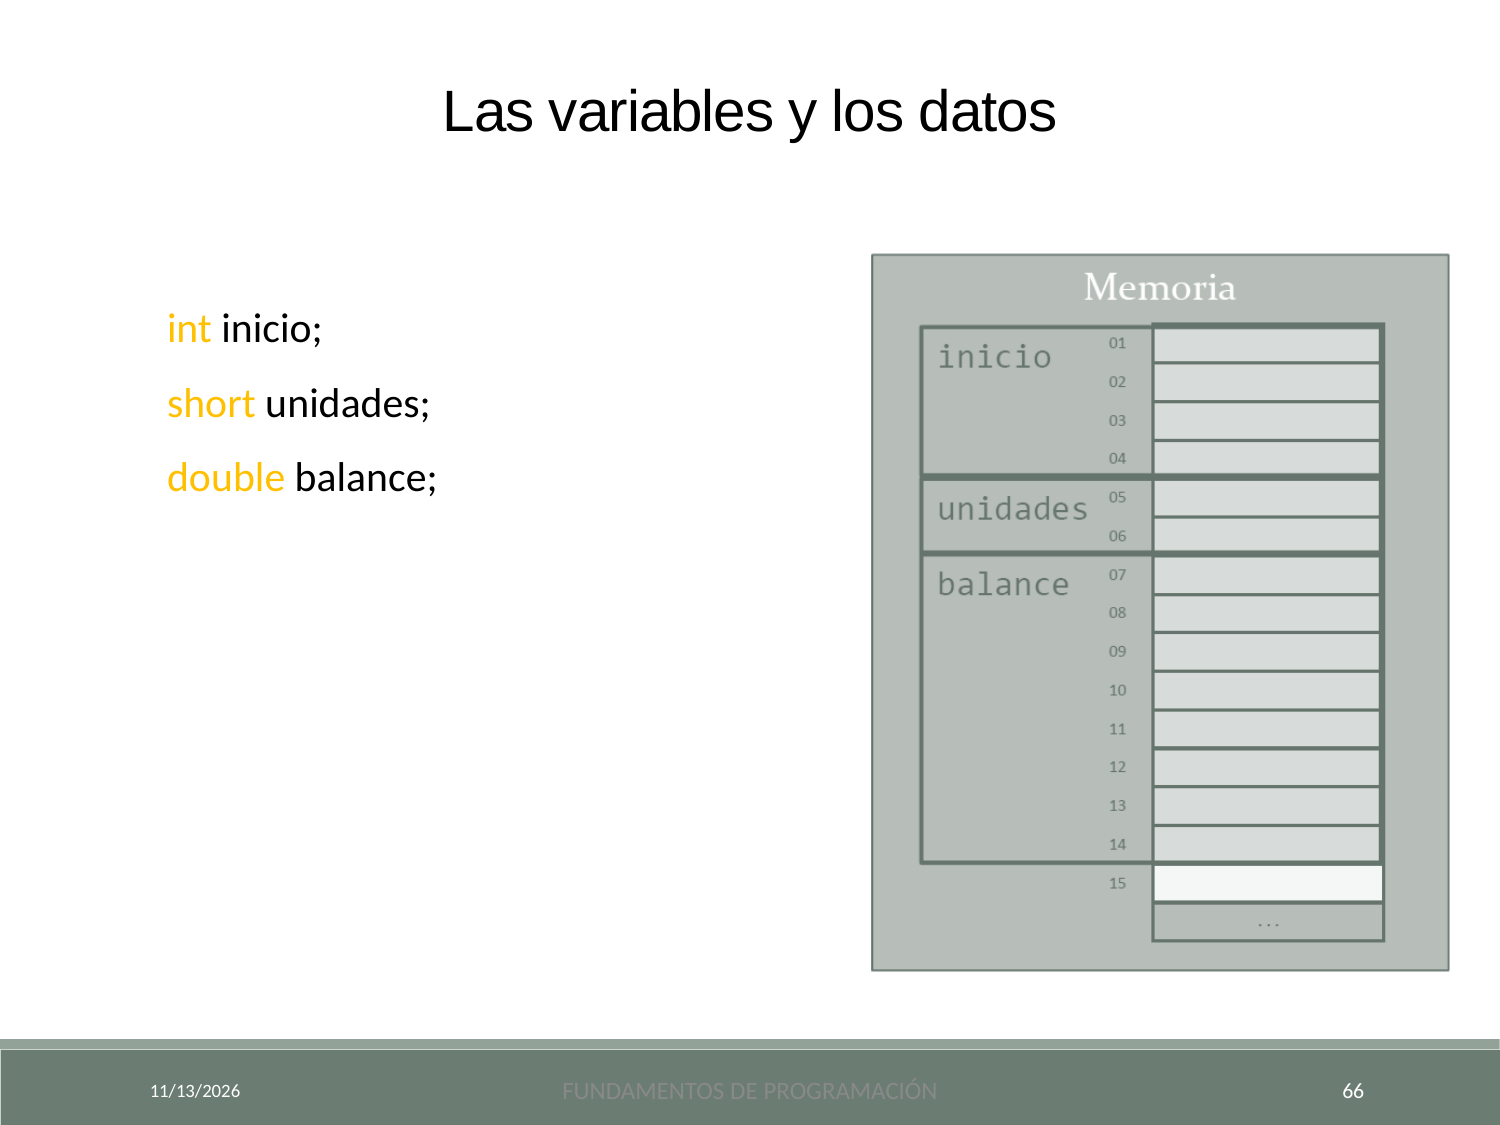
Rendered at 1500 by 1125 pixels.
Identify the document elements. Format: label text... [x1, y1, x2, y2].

title Las variables y los datos [0, 47, 1500, 152]
slide_number 66 [1217, 1059, 1380, 1120]
text_box int inicio; short unidades; double balance; [137, 299, 799, 1014]
picture [854, 233, 1479, 978]
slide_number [134, 1059, 440, 1120]
footer Fundamentos de Programación [453, 1059, 1047, 1120]
